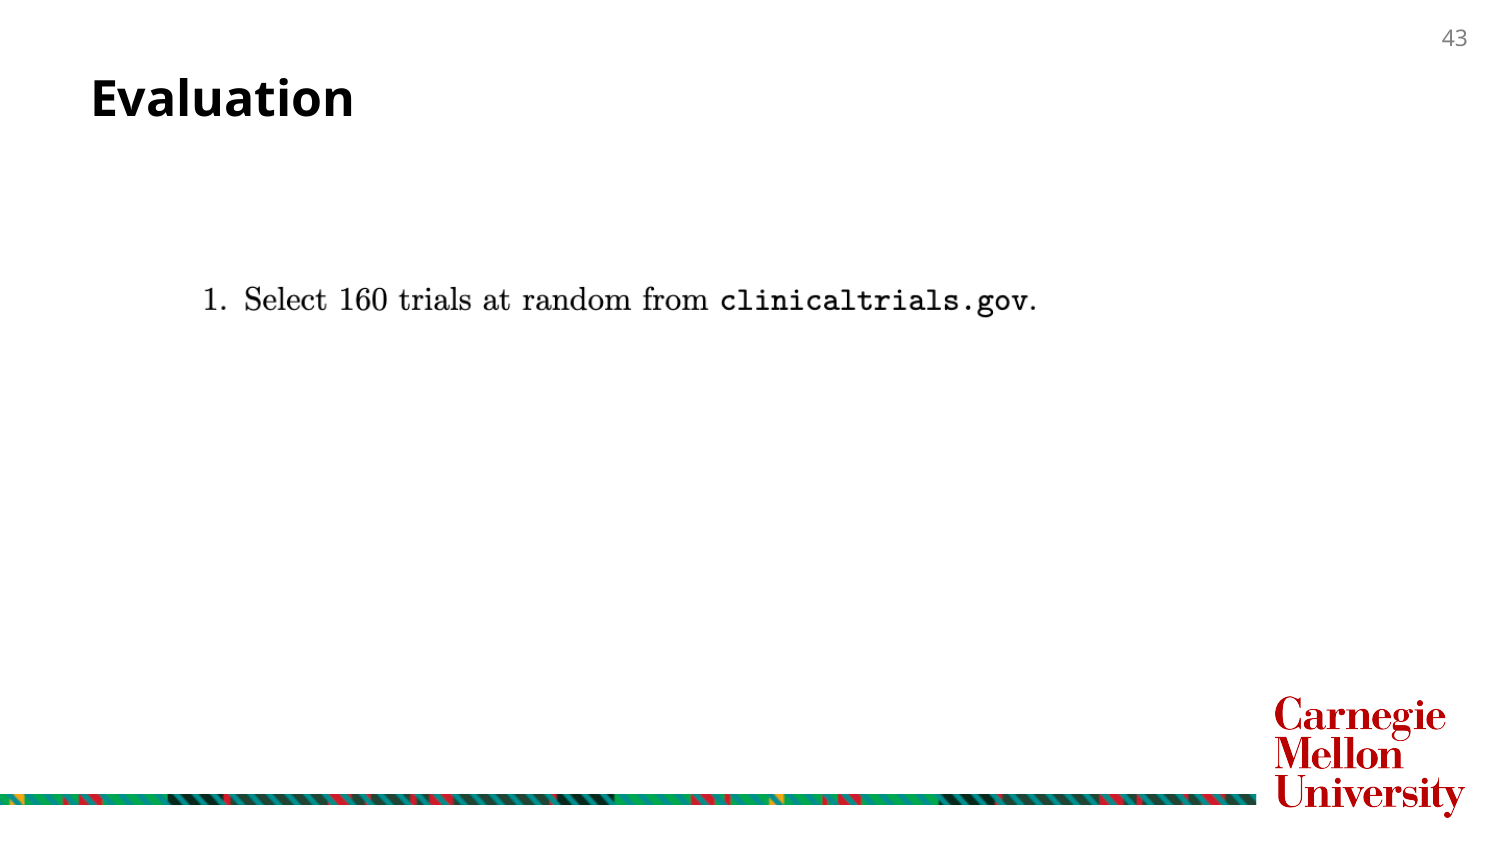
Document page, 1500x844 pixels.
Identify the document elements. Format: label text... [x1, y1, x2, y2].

picture [142, 191, 1358, 653]
title Evaluation [75, 59, 1425, 160]
picture [0, 794, 1257, 805]
picture [1275, 696, 1465, 818]
